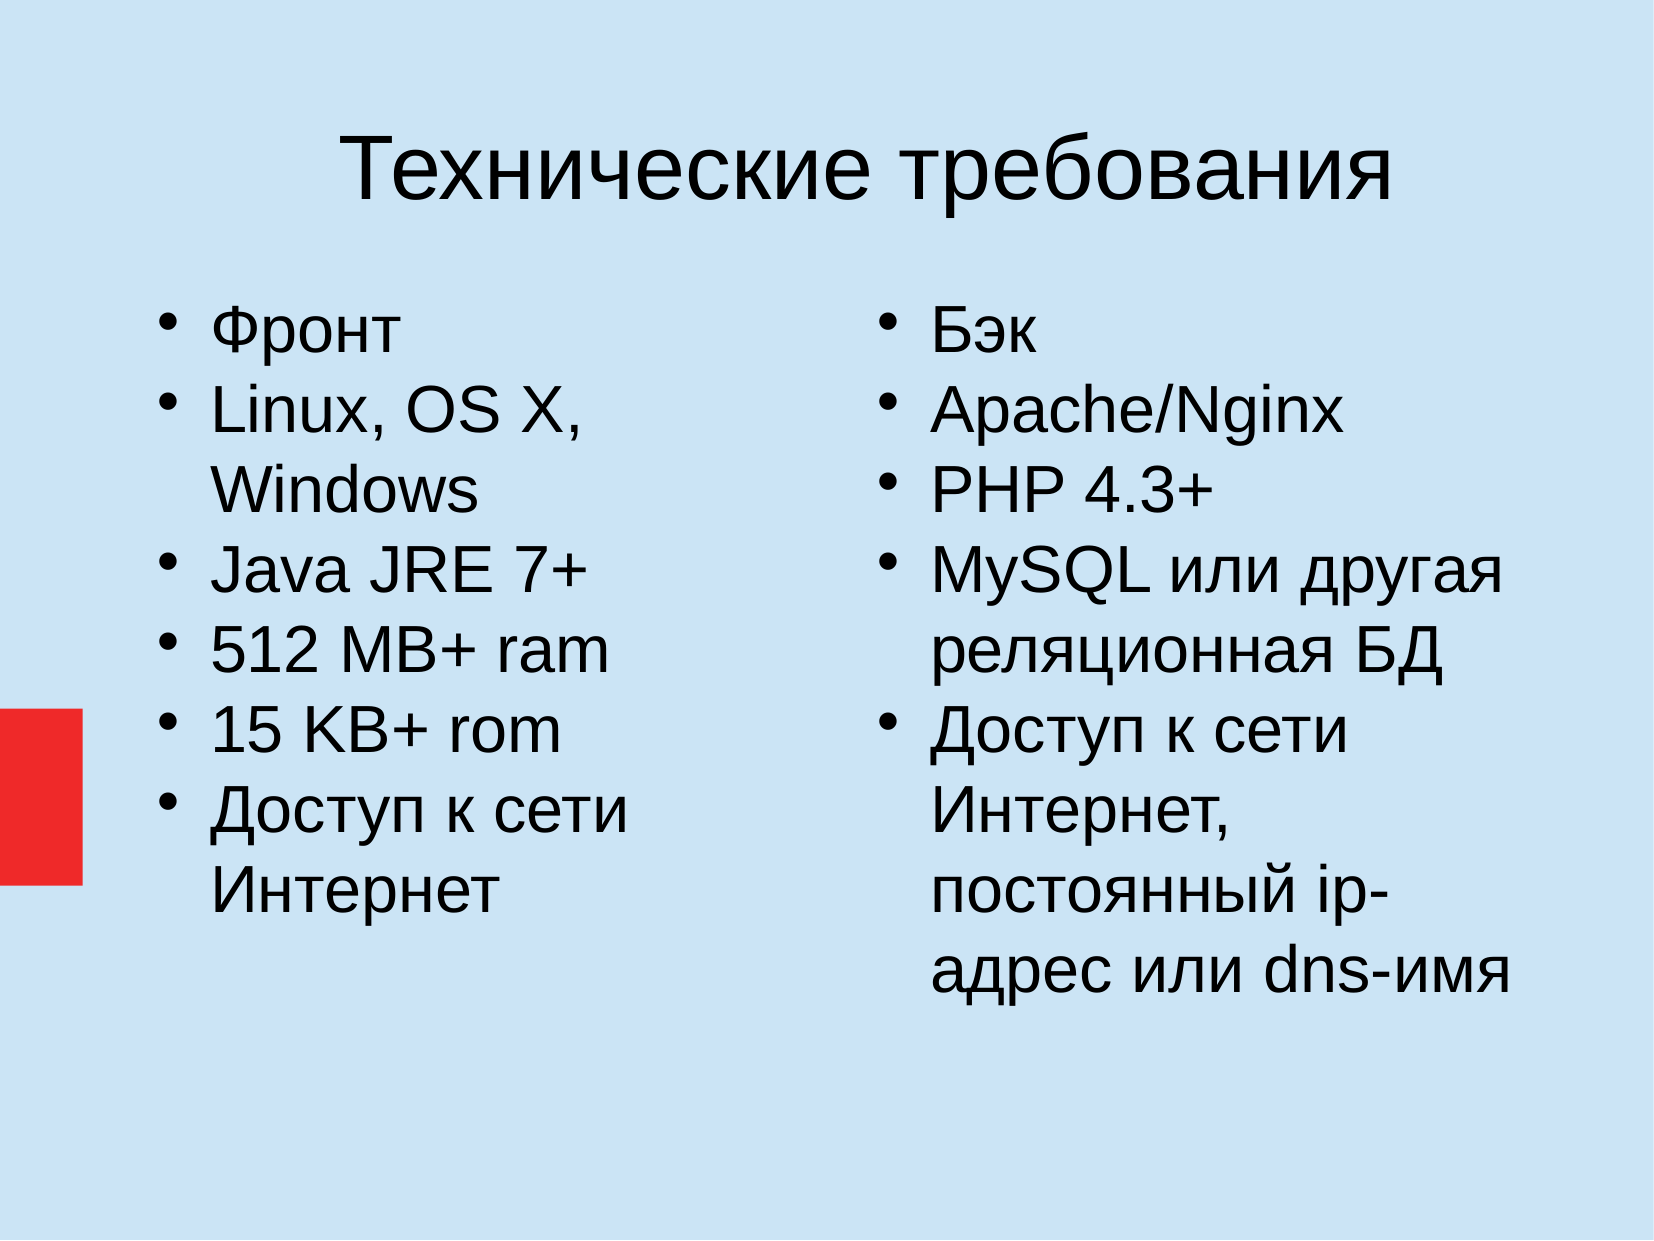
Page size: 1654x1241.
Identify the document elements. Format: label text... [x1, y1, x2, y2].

text_box Бэк Apache/Nginx PHP 4.3+ MySQL или другая реляционная БД Доступ к сети Интернет, постоянный ip-адрес или dns-имя [859, 285, 1545, 1005]
text_box Фронт Linux, OS X, Windows Java JRE 7+ 512 MB+ ram 15 KB+ rom Доступ к сети Интернет [139, 285, 825, 1005]
text_box Технические требования [165, 45, 1571, 282]
